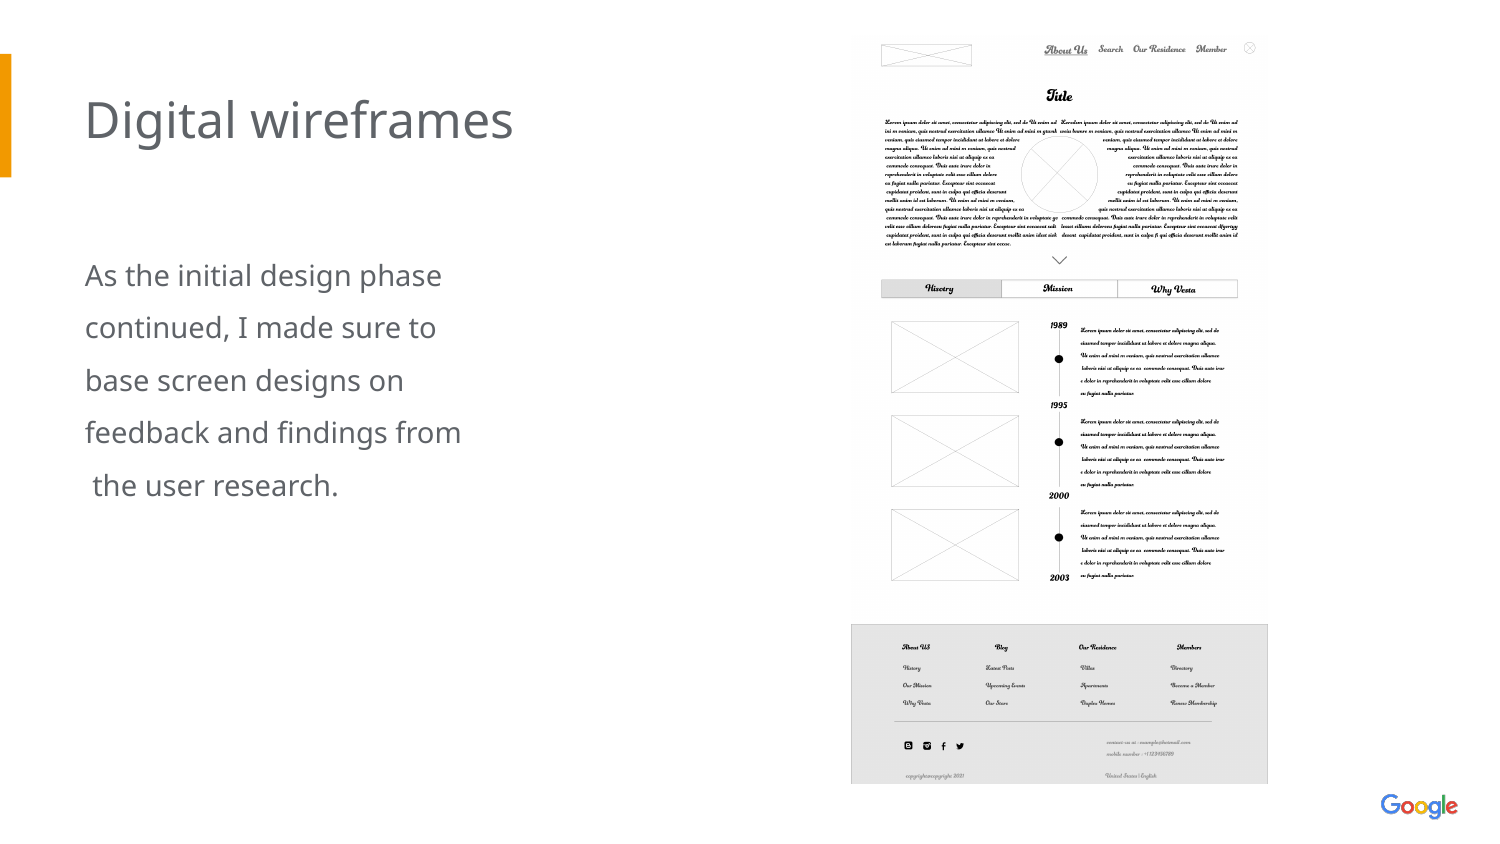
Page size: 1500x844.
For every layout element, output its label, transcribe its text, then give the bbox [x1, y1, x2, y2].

text_box Digital wireframes [84, 73, 846, 164]
picture [851, 35, 1268, 784]
picture [1381, 794, 1458, 820]
text_box As the initial design phase continued, I made sure to base screen designs on feedback and findings from the user research. [84, 224, 483, 517]
